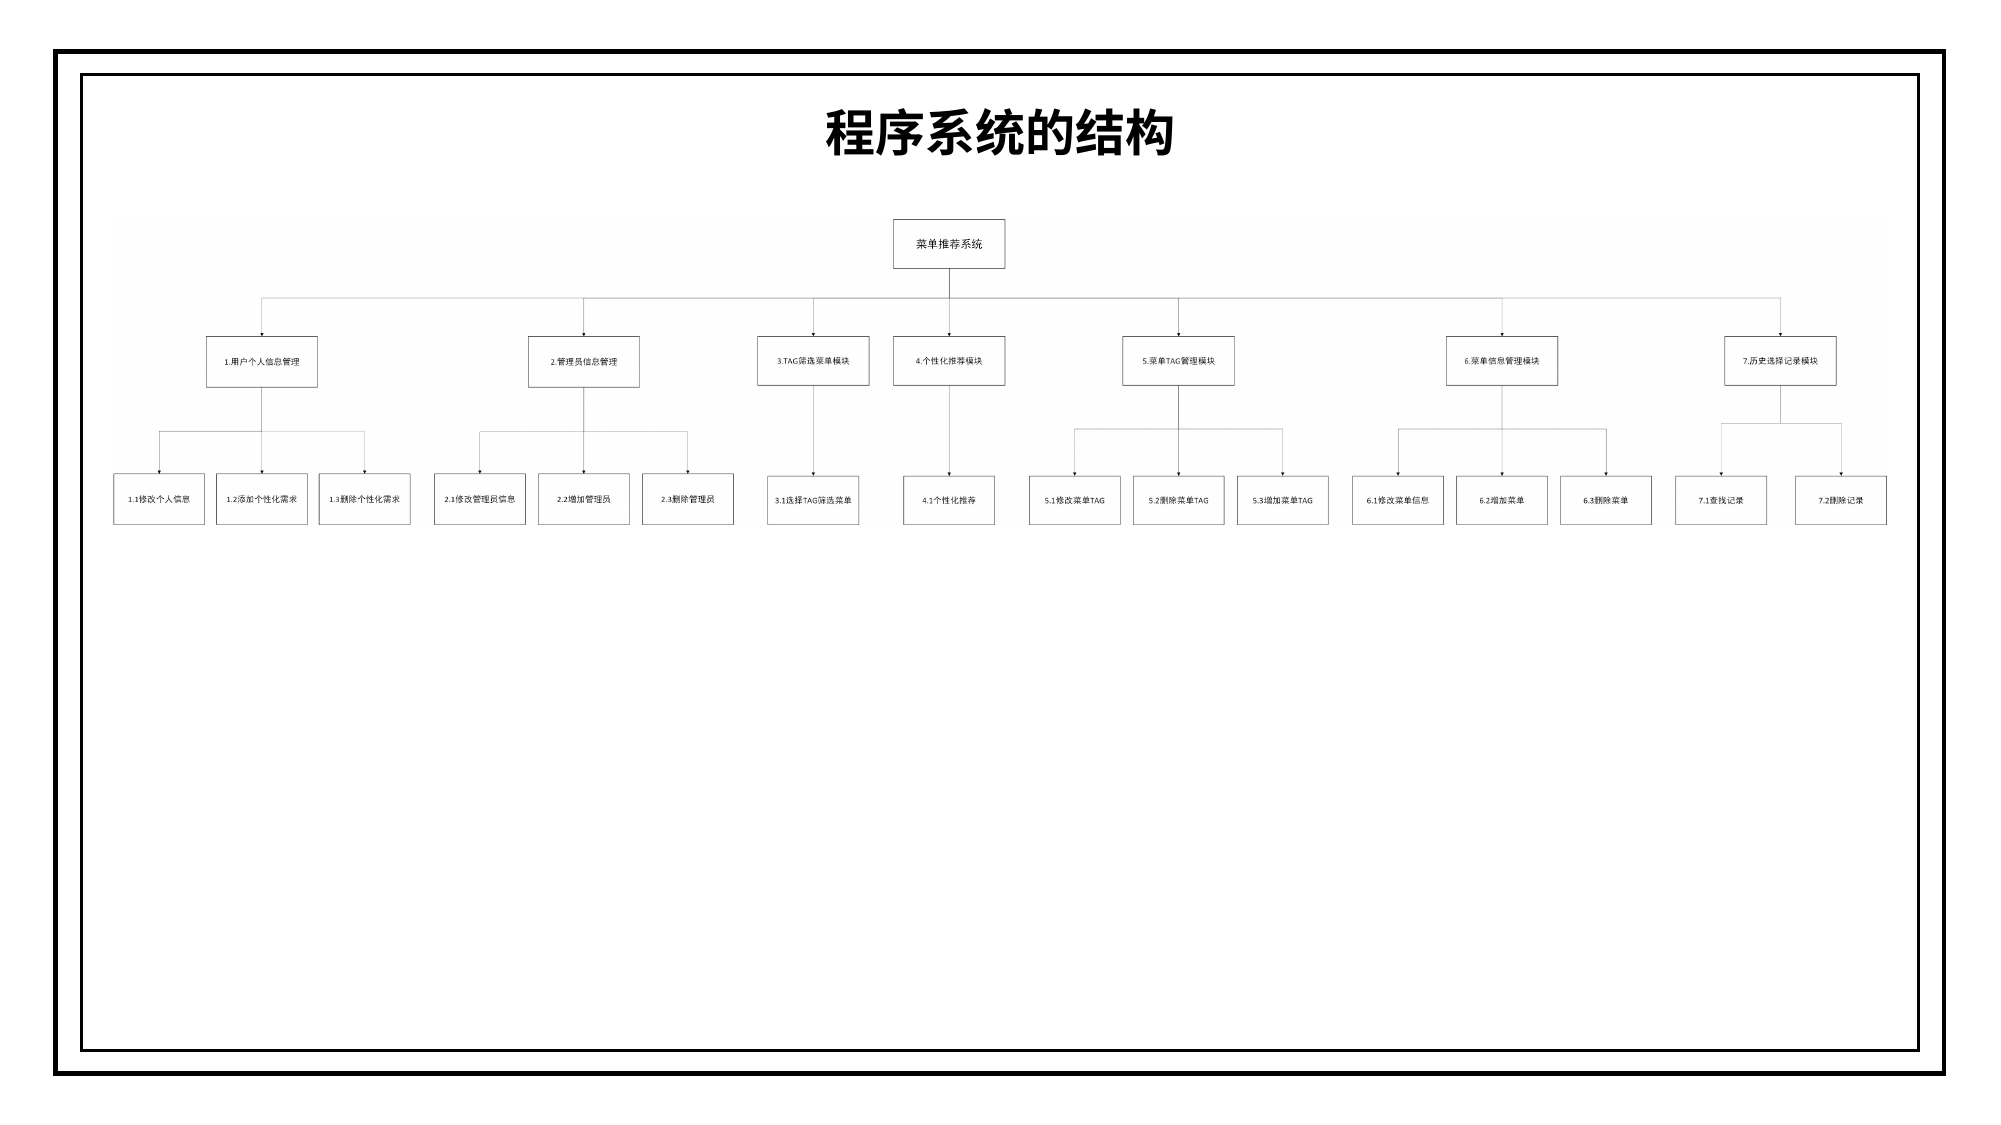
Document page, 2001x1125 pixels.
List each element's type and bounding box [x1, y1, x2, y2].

picture [111, 219, 1888, 525]
text_box [55, 51, 1945, 1074]
